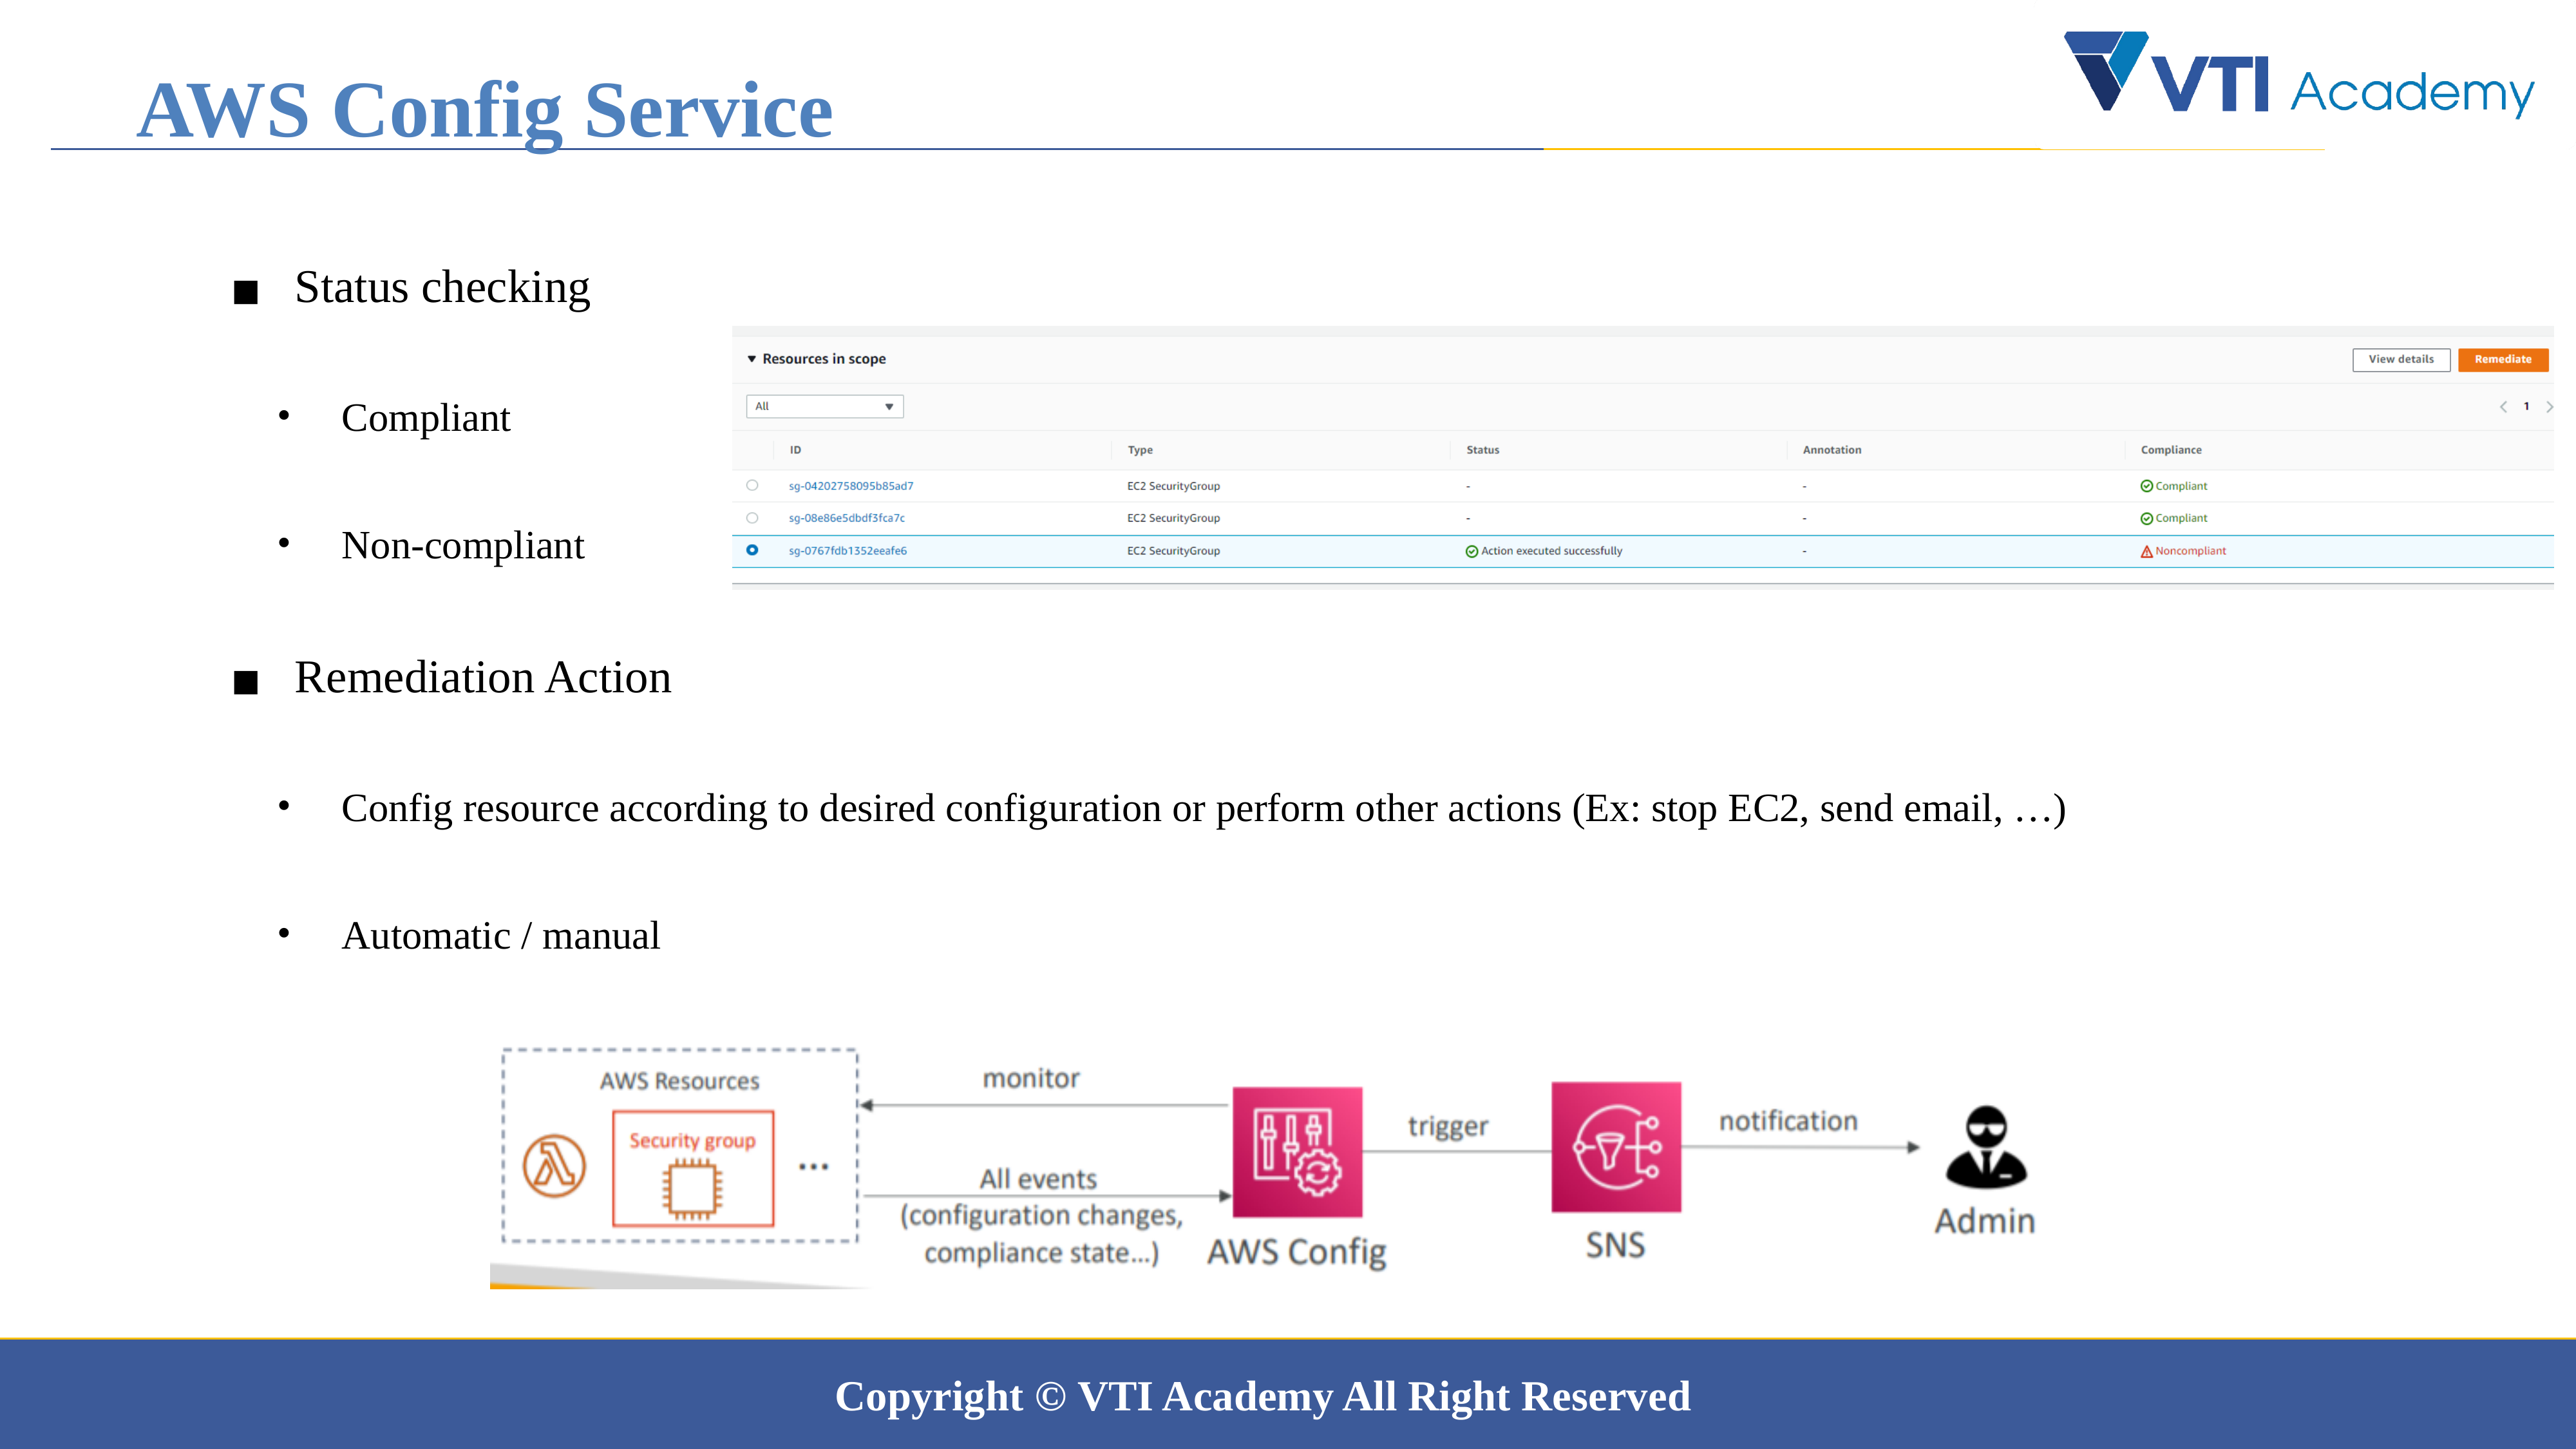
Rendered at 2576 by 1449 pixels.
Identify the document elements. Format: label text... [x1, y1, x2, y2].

text_box AWS Config Service [126, 60, 1081, 149]
text_box Status checking Compliant Non-compliant Remediation Action Config resource according to desired configuration or perform other actions (Ex: stop EC2, send email, …) Automatic / manual [126, 250, 2378, 1040]
picture [490, 1039, 2047, 1289]
picture [732, 326, 2554, 590]
picture [2034, 0, 2576, 149]
